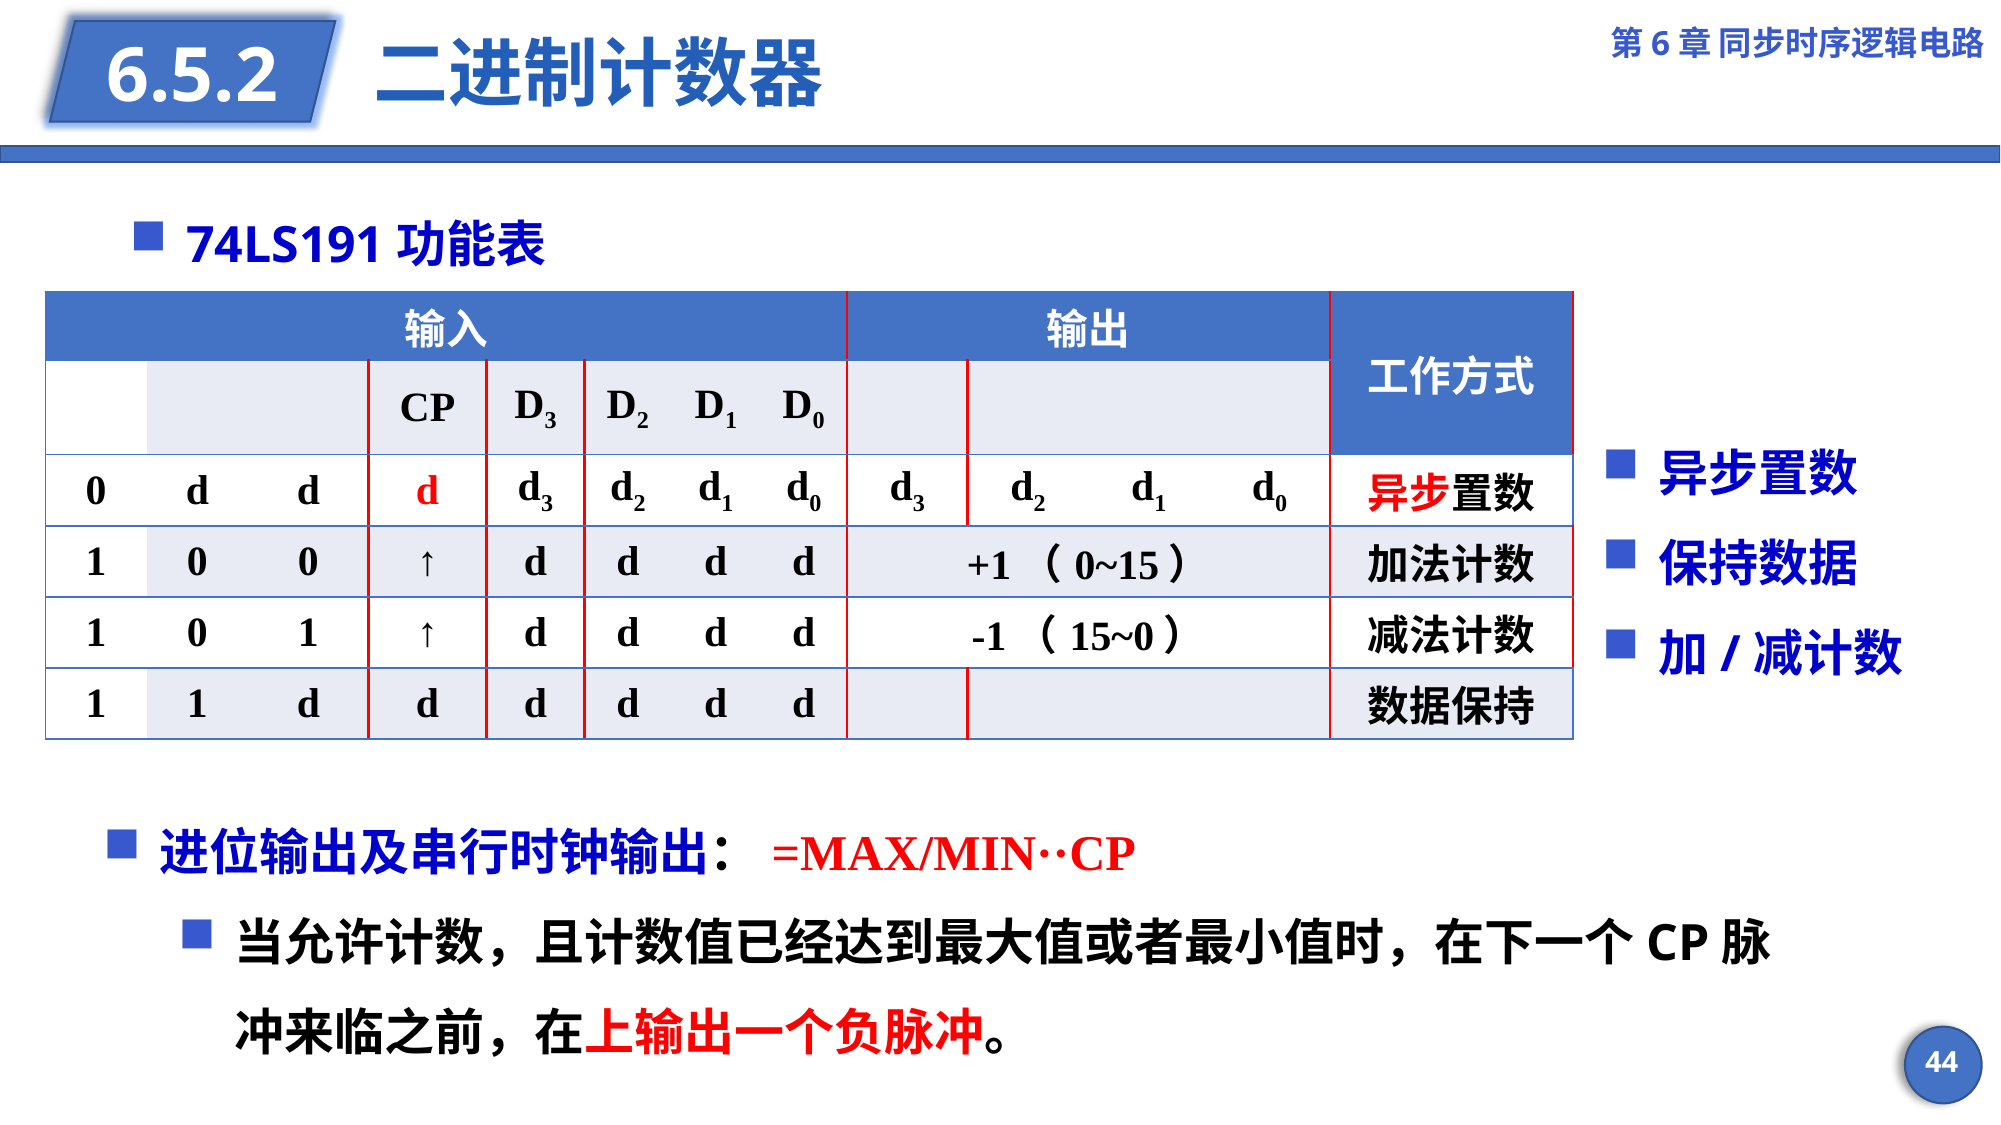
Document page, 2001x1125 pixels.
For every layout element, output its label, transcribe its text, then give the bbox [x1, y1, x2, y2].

footer 第6章 同步时序逻辑电路 [1581, 0, 2000, 84]
text_box 6.5.2 [48, 20, 337, 123]
title 二进制计数器 [358, 16, 1391, 137]
text_box 异步置数 保持数据 加/减计数 [1587, 403, 1975, 689]
slide_number 44 [1895, 1033, 1989, 1094]
text_box 74LS191功能表 [115, 175, 1066, 280]
